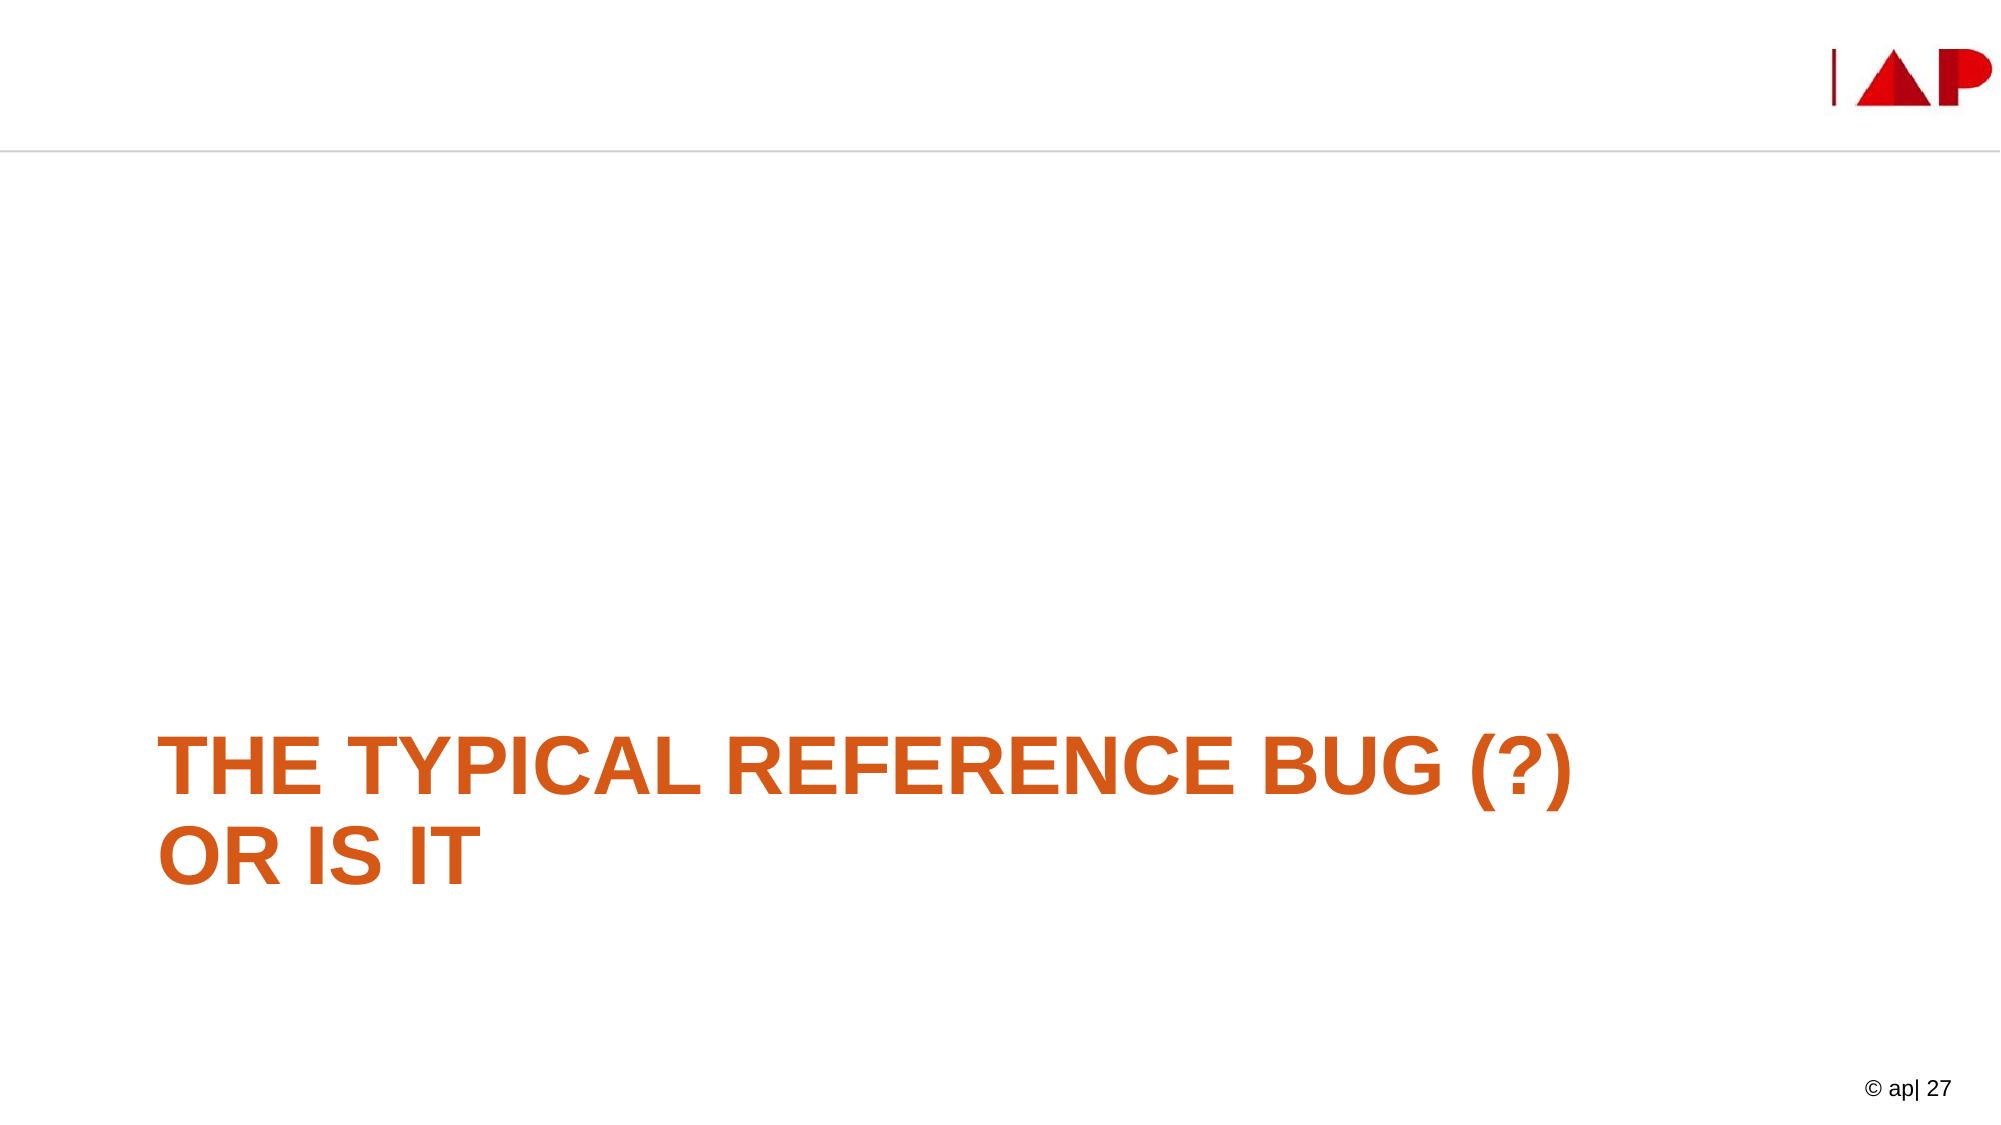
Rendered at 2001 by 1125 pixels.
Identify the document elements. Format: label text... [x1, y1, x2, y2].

picture [1824, 10, 2000, 142]
title The typical reference bug (?) or is it [157, 722, 1859, 947]
slide_number © ap| 27 [1425, 1061, 1953, 1113]
